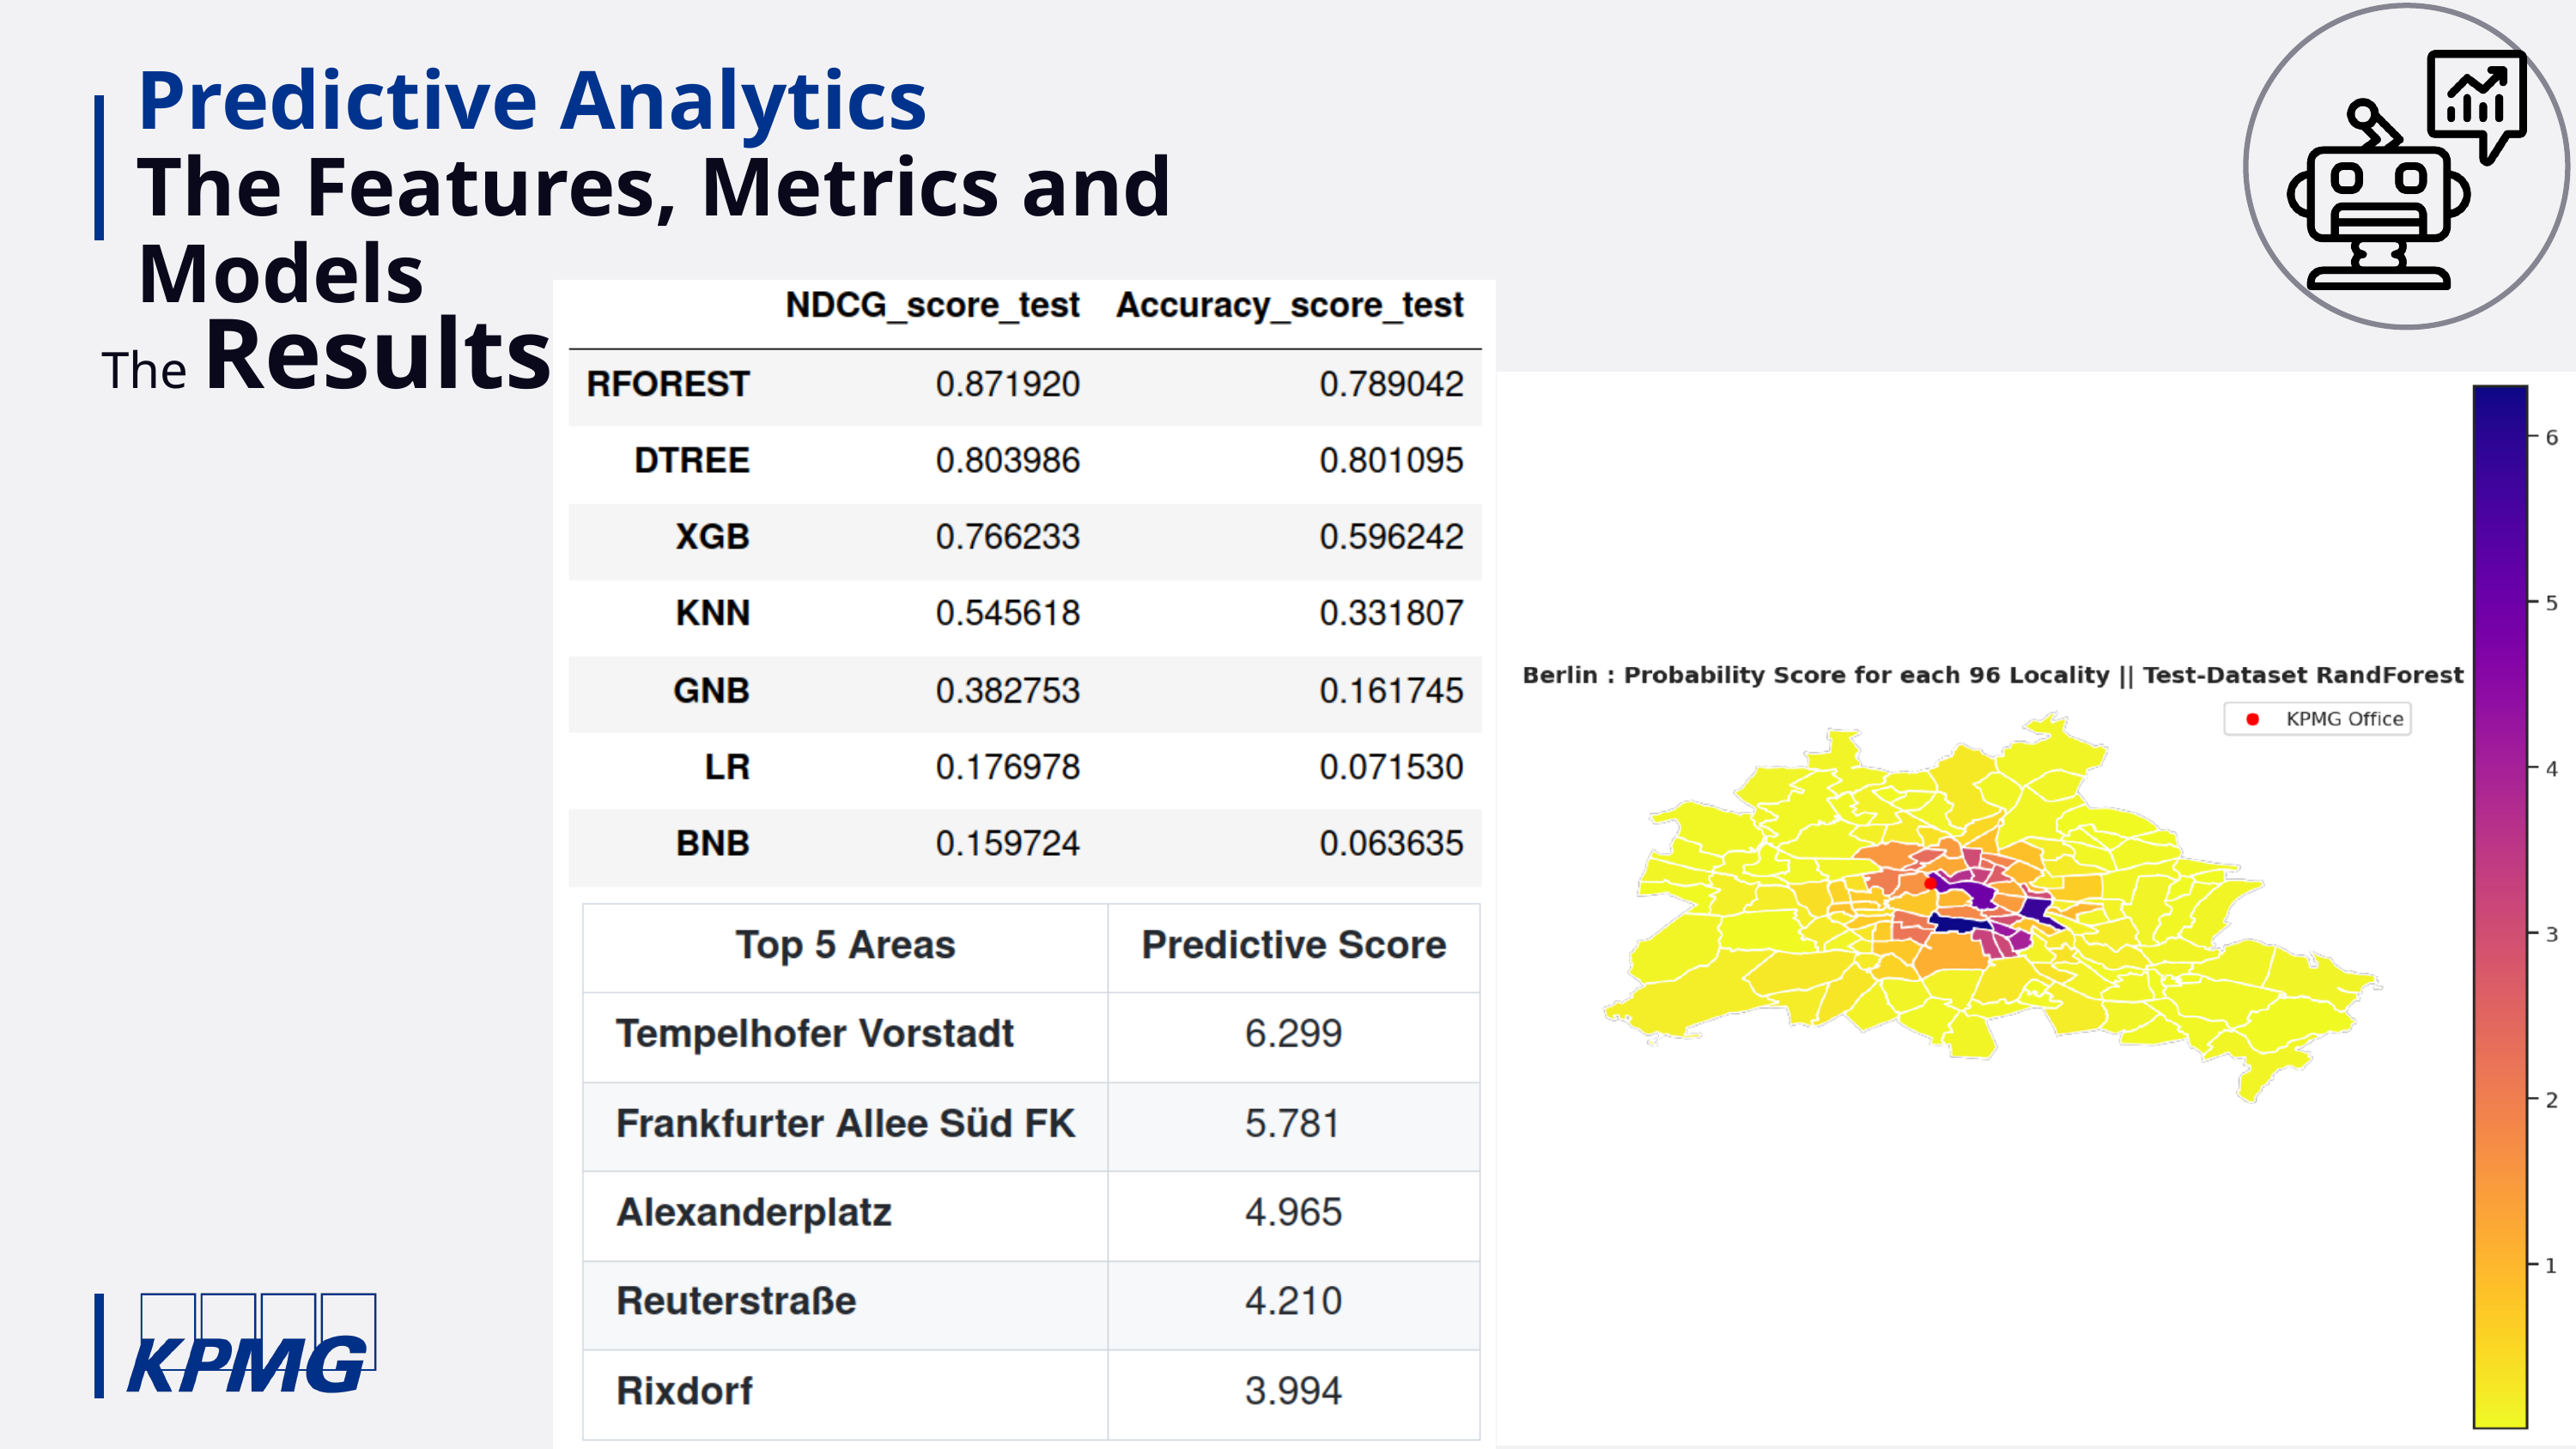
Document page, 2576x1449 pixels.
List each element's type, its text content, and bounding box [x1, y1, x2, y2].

text_box [2530, 63, 2568, 270]
title Predictive Analytics The Features, Metrics and Models [123, 52, 1411, 240]
text_box The Results [88, 285, 549, 409]
picture [123, 1288, 380, 1396]
text_box [2245, 65, 2281, 268]
text_box [2312, 297, 2501, 328]
text_box [2297, 5, 2517, 48]
picture [2287, 50, 2527, 290]
picture [553, 280, 2576, 1449]
